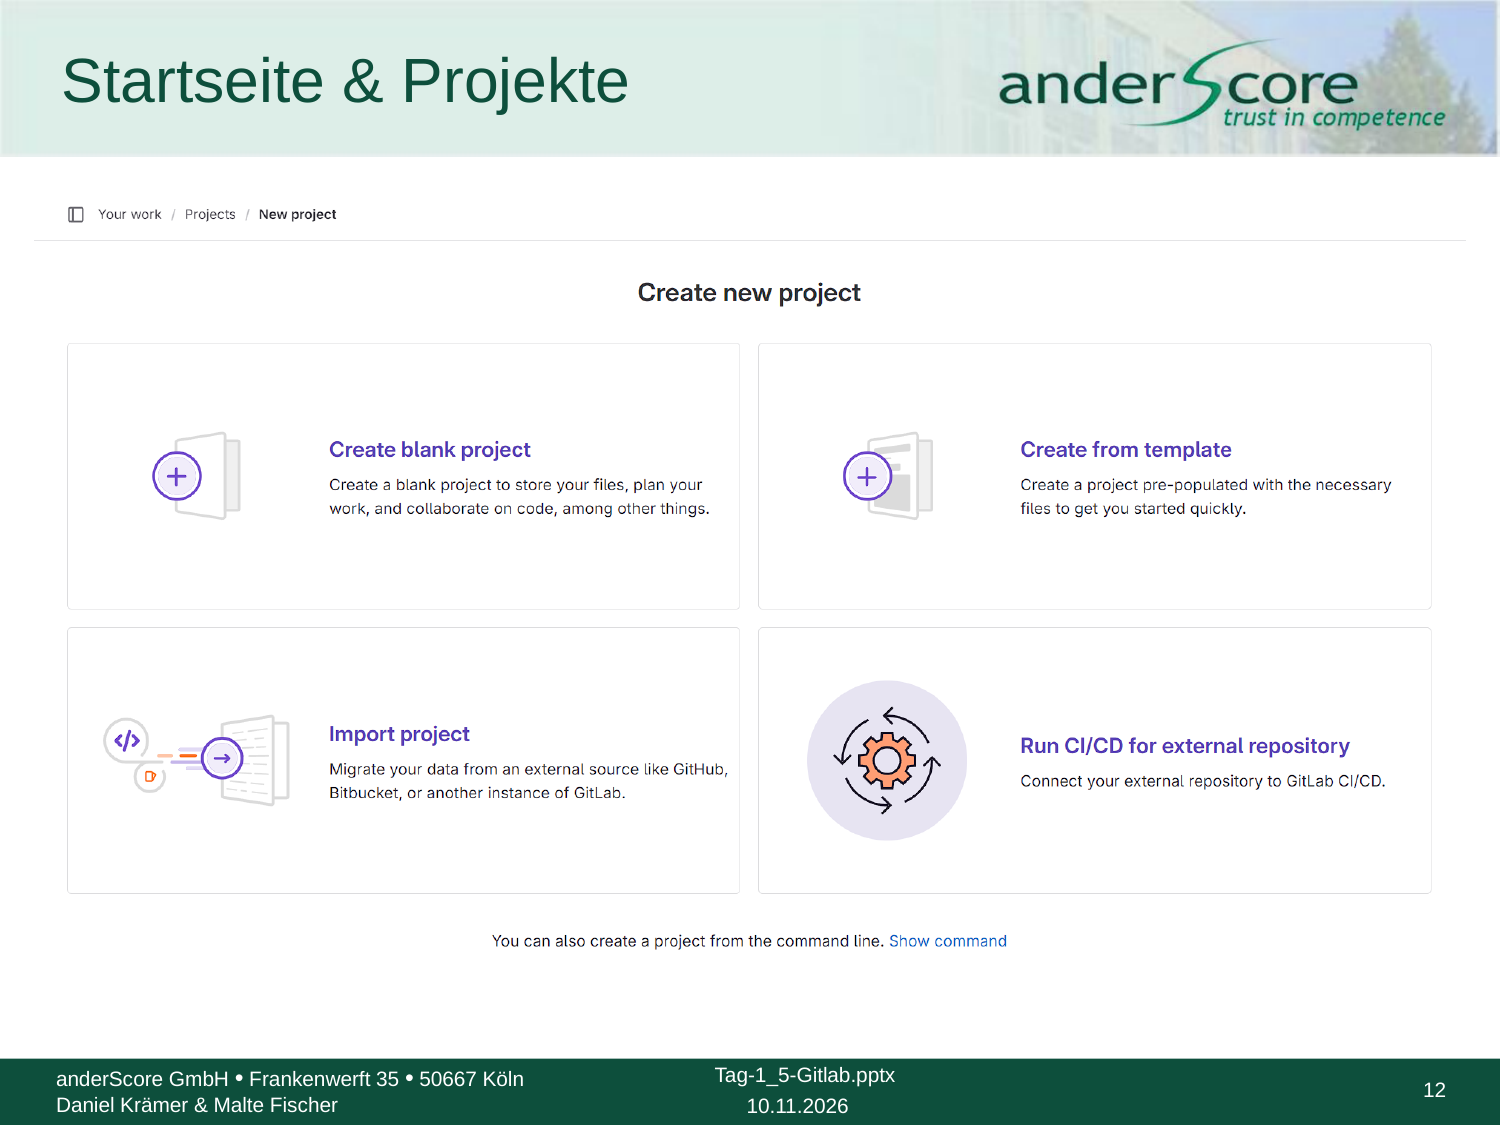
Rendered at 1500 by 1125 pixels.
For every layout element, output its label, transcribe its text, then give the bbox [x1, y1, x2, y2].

picture [0, 0, 1500, 157]
title Startseite & Projekte [46, 24, 959, 141]
picture [34, 188, 1466, 1036]
